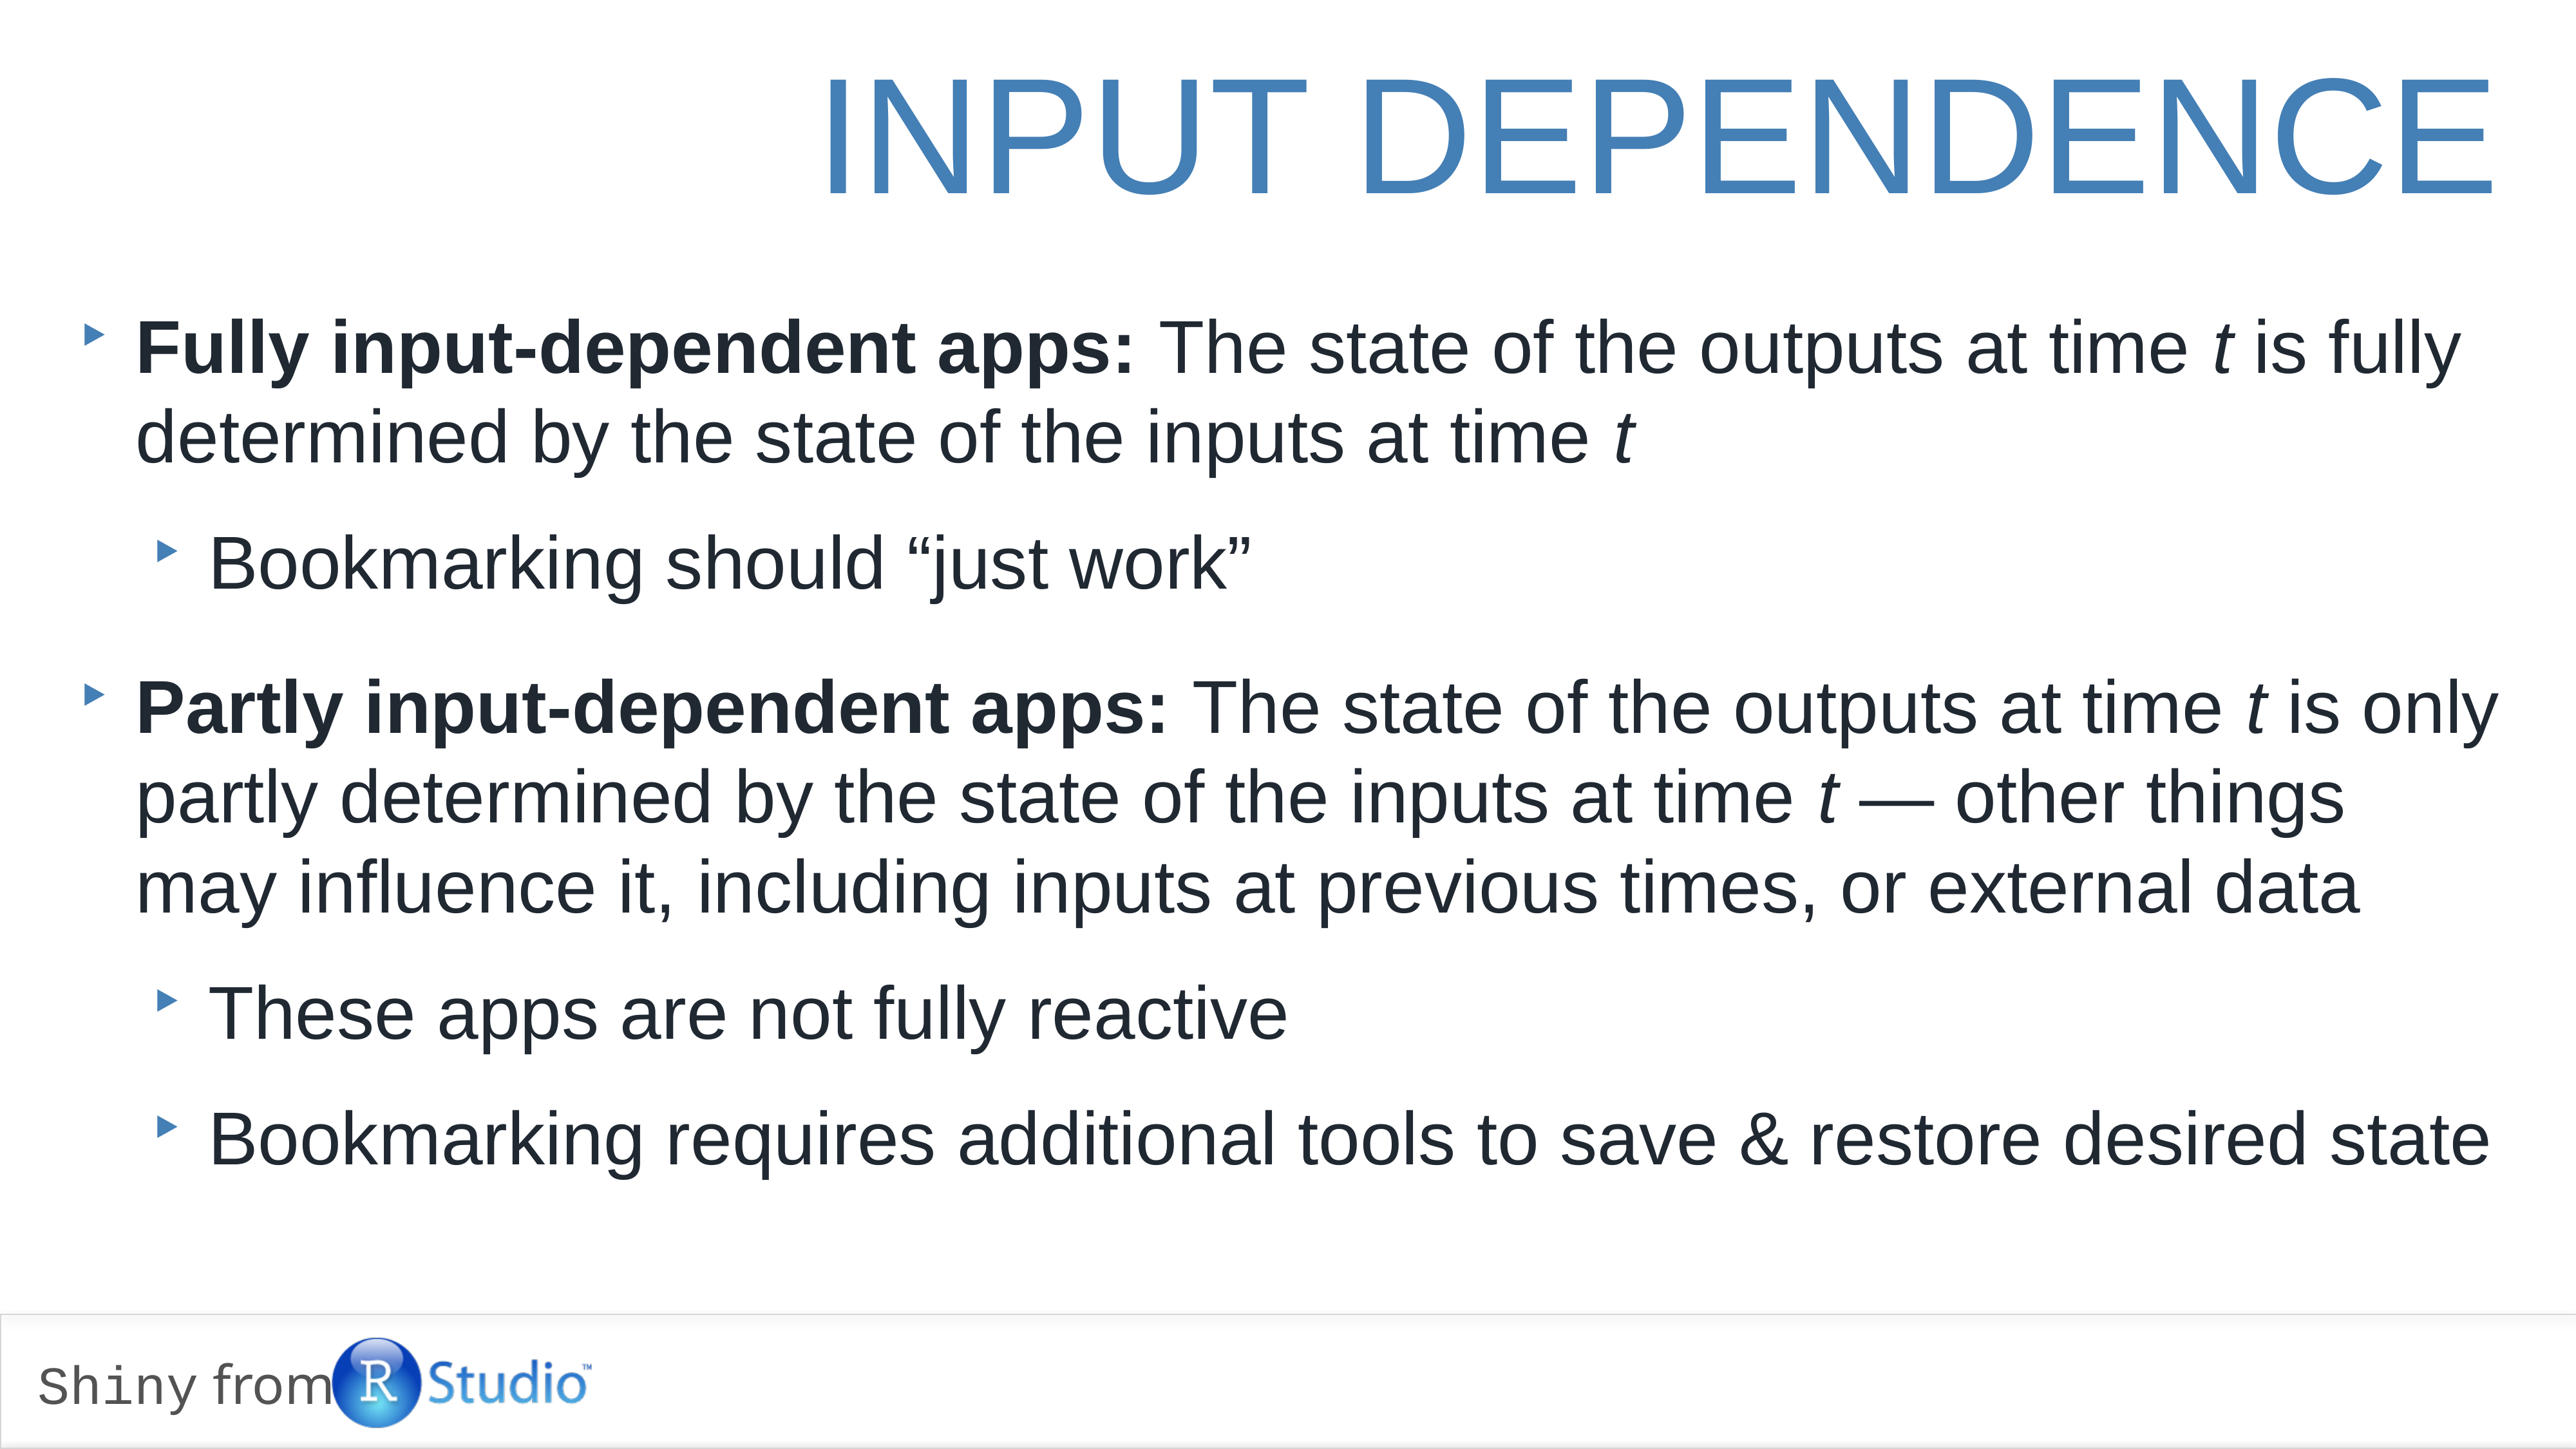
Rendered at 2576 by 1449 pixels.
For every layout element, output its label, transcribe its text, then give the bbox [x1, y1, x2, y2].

list Fully input-dependent apps: The state of the outputs at time t is fully determined by the state of the inputs at time t Bookmarking should “just work” Partly input-dependent apps: The state of the outputs at time t is only partly determined by the state of the inputs at time t — other things may influence it, including inputs at previous times, or external data These apps are not fully reactive Bookmarking requires additional tools to save & restore desired state [70, 292, 2506, 1286]
list input dependence [70, 21, 2506, 234]
picture [331, 1337, 600, 1429]
